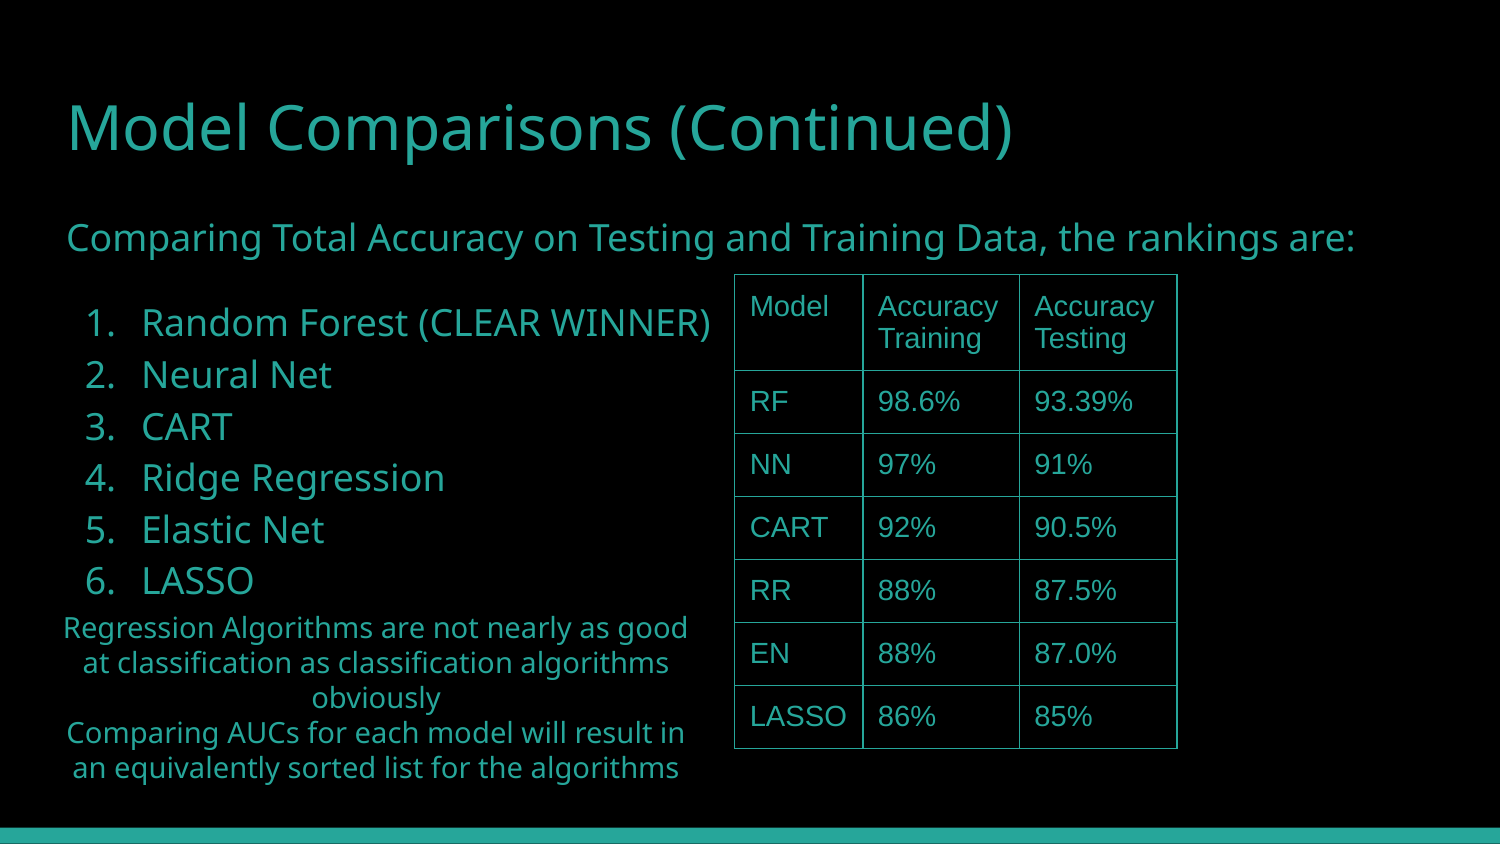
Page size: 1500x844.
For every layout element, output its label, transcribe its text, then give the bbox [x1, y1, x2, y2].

table_header Model [735, 275, 862, 370]
table_cell 97% [864, 434, 1019, 496]
table_cell 93.39% [1020, 371, 1176, 433]
table_cell 86% [864, 686, 1019, 748]
table_cell CART [735, 497, 862, 559]
table_cell EN [735, 623, 862, 685]
table_cell 85% [1020, 686, 1176, 748]
table_cell 87.5% [1020, 560, 1176, 622]
table_cell 91% [1020, 434, 1176, 496]
table_cell 90.5% [1020, 497, 1176, 559]
list Comparing Total Accuracy on Testing and Training Data, the rankings are: Random Forest (CLEAR WINNER) Neural Net CART Ridge Regression Elastic Net LASSO [51, 192, 1449, 750]
table_cell 88% [864, 560, 1019, 622]
table_cell NN [735, 434, 862, 496]
table_cell 92% [864, 497, 1019, 559]
table_cell LASSO [735, 686, 862, 748]
table_cell 98.6% [864, 371, 1019, 433]
text_box Regression Algorithms are not nearly as good at classification as classification algorithms obviously Comparing AUCs for each model will result in an equivalently sorted list for the algorithms [43, 594, 709, 720]
table_cell RR [735, 560, 862, 622]
table_cell RF [735, 371, 862, 433]
table_header Accuracy Training [864, 275, 1019, 370]
table_cell 87.0% [1020, 623, 1176, 685]
table_header Accuracy Testing [1020, 275, 1176, 370]
table_cell 88% [864, 623, 1019, 685]
title Model Comparisons (Continued) [51, 72, 1449, 174]
